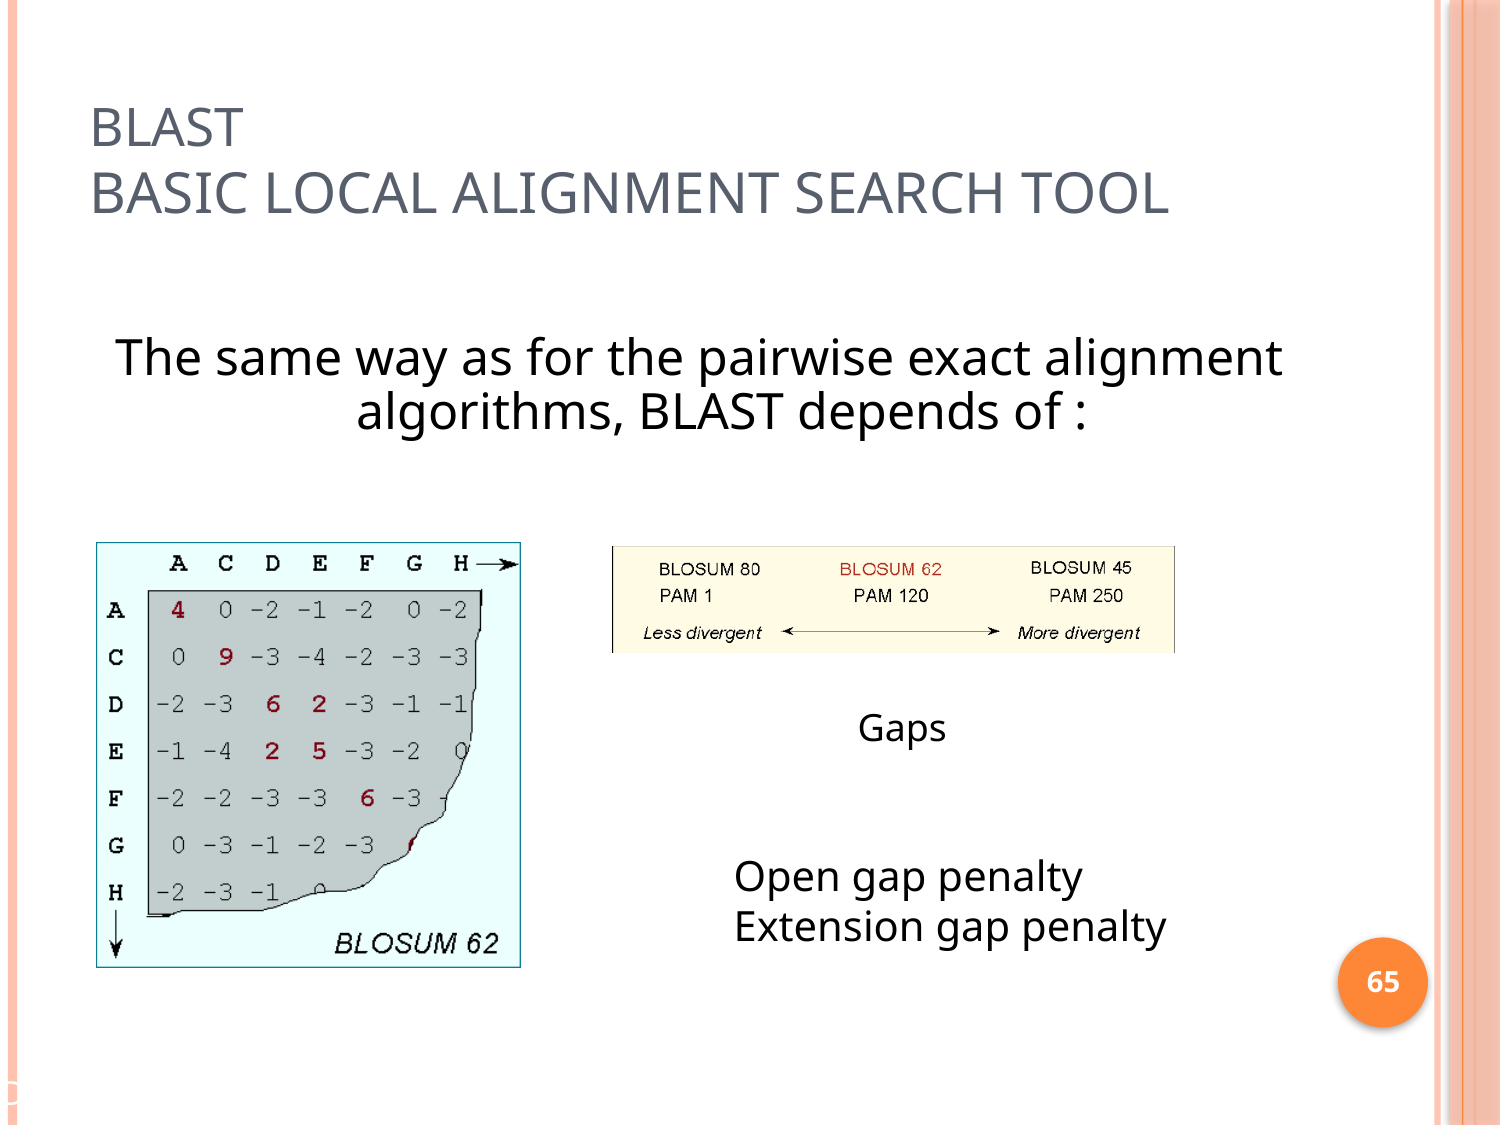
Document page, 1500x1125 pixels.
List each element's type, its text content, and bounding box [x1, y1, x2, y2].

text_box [95, 541, 1176, 968]
text_box DMRP [0, 1065, 112, 1120]
slide_number 65 [1333, 940, 1434, 1027]
title BLAST Basic Local Alignment Search Tool [75, 45, 1300, 233]
text_box The same way as for the pairwise exact alignment algorithms, BLAST depends of : [24, 324, 1375, 480]
